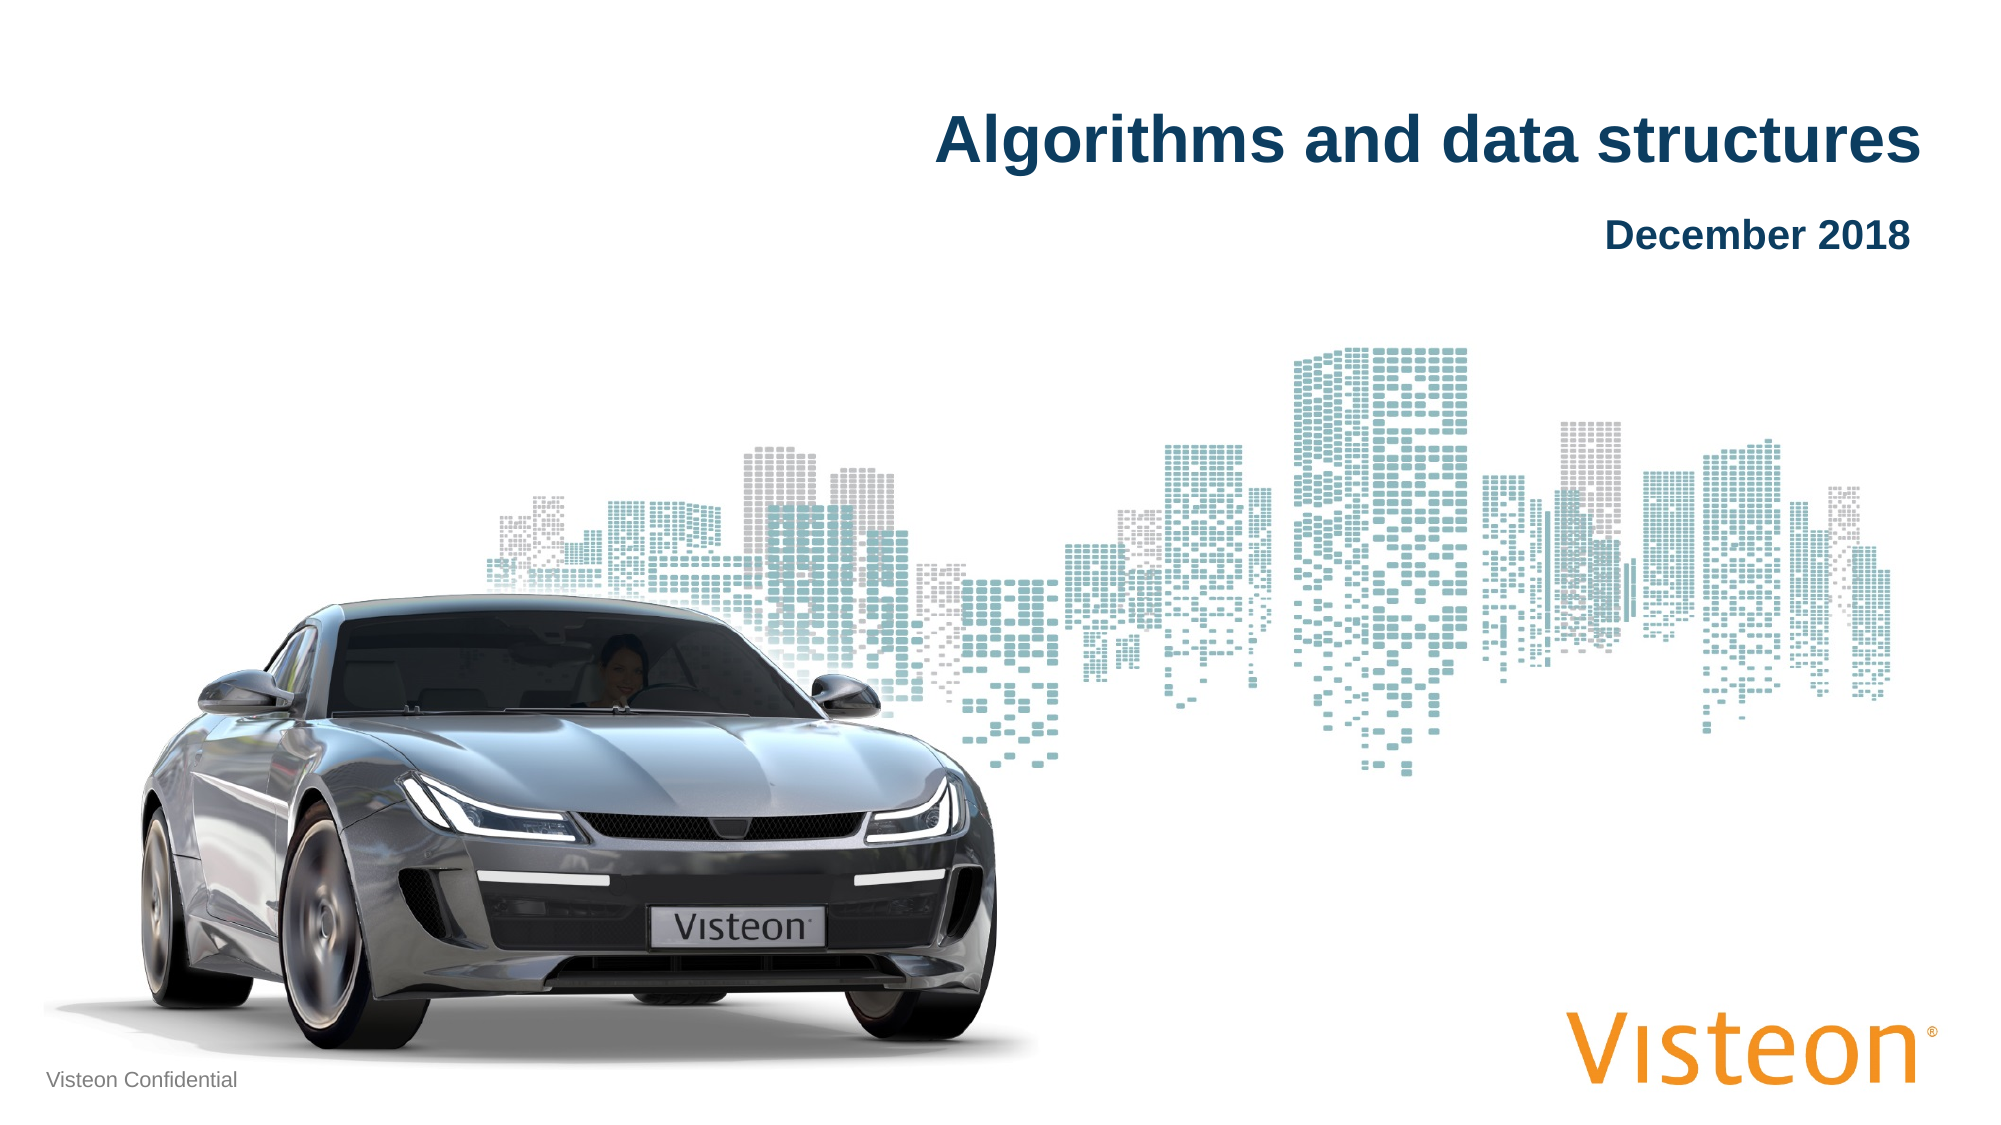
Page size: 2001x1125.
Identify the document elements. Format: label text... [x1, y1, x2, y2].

picture [0, 4, 1994, 1125]
title Algorithms and data structures [75, 0, 1939, 185]
subtitle December 2018 [51, 205, 1927, 267]
